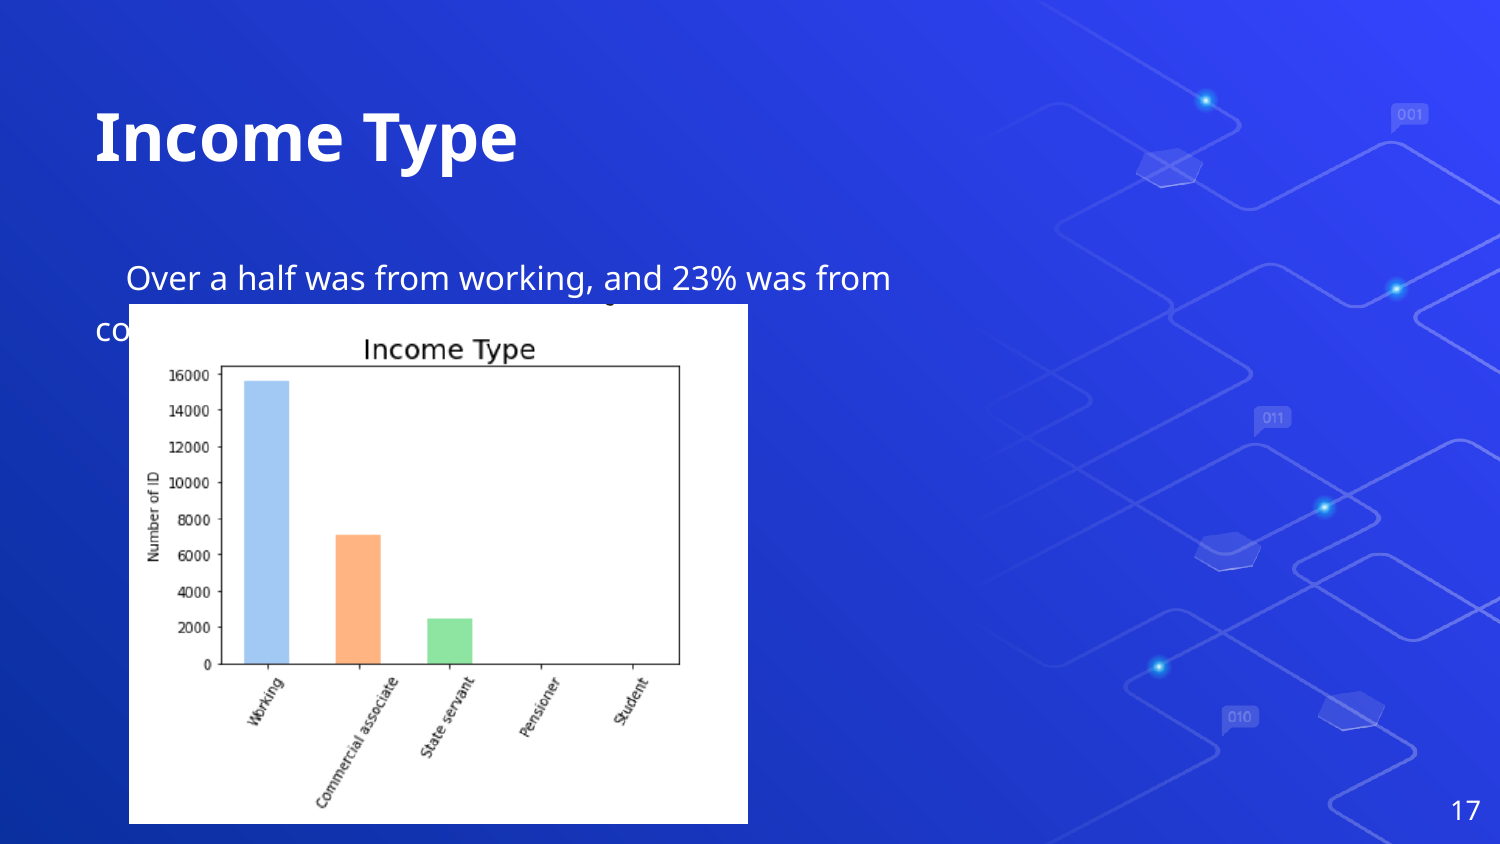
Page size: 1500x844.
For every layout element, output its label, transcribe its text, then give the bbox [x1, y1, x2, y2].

picture [0, 0, 1500, 844]
title Income Type [95, 33, 1082, 175]
slide_number ‹#› [1391, 779, 1482, 844]
list Over a half was from working, and 23% was from commercial. [95, 221, 1082, 741]
